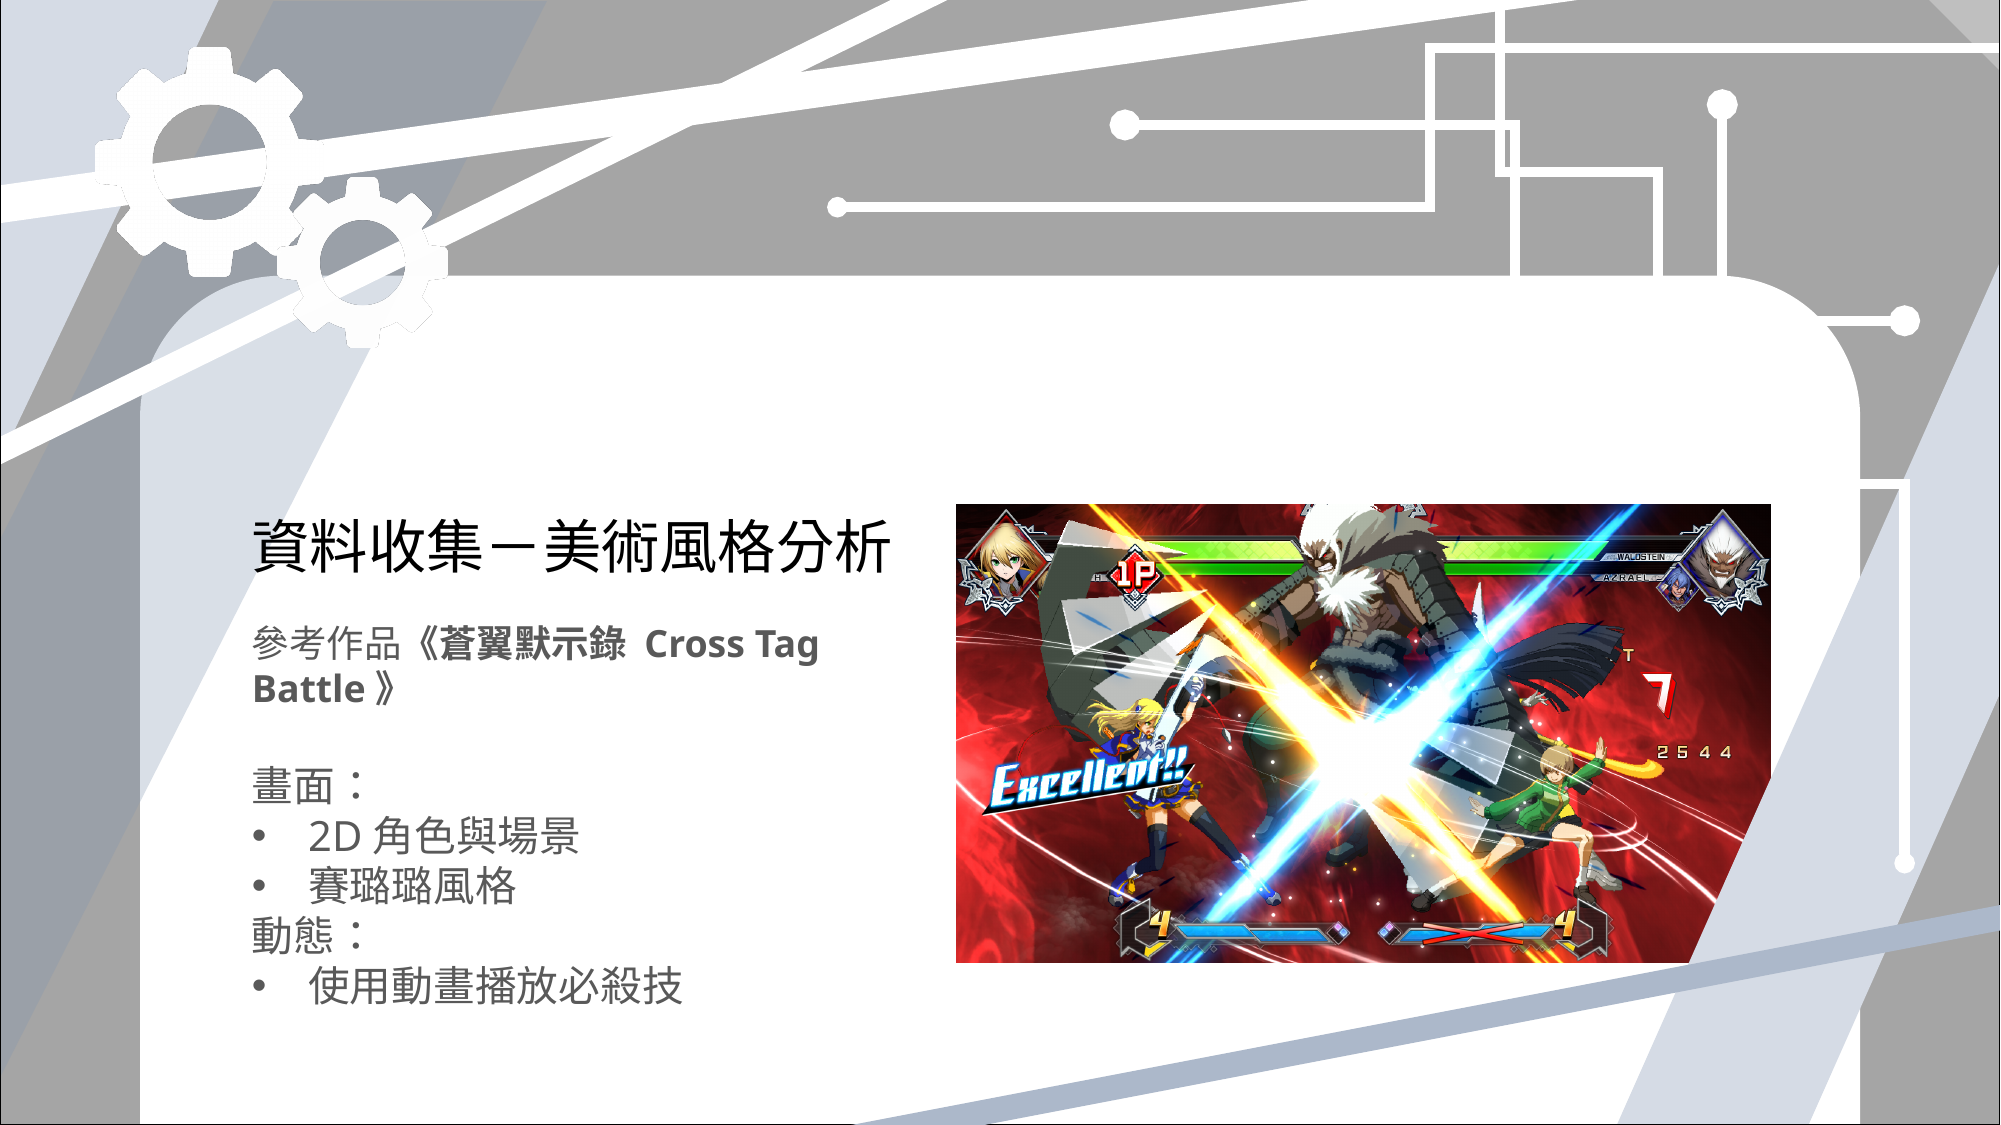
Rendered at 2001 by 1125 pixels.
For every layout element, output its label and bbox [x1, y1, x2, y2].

text_box [787, 913, 2000, 1125]
picture [956, 504, 1772, 913]
picture [95, 47, 448, 348]
text_box [1633, 0, 2000, 46]
text_box [0, 215, 2000, 1125]
text_box [1124, 215, 1905, 321]
text_box [1633, 47, 2000, 208]
text_box [1434, 392, 2000, 576]
text_box [0, 0, 1627, 208]
text_box [0, 219, 973, 461]
text_box [0, 469, 547, 1078]
